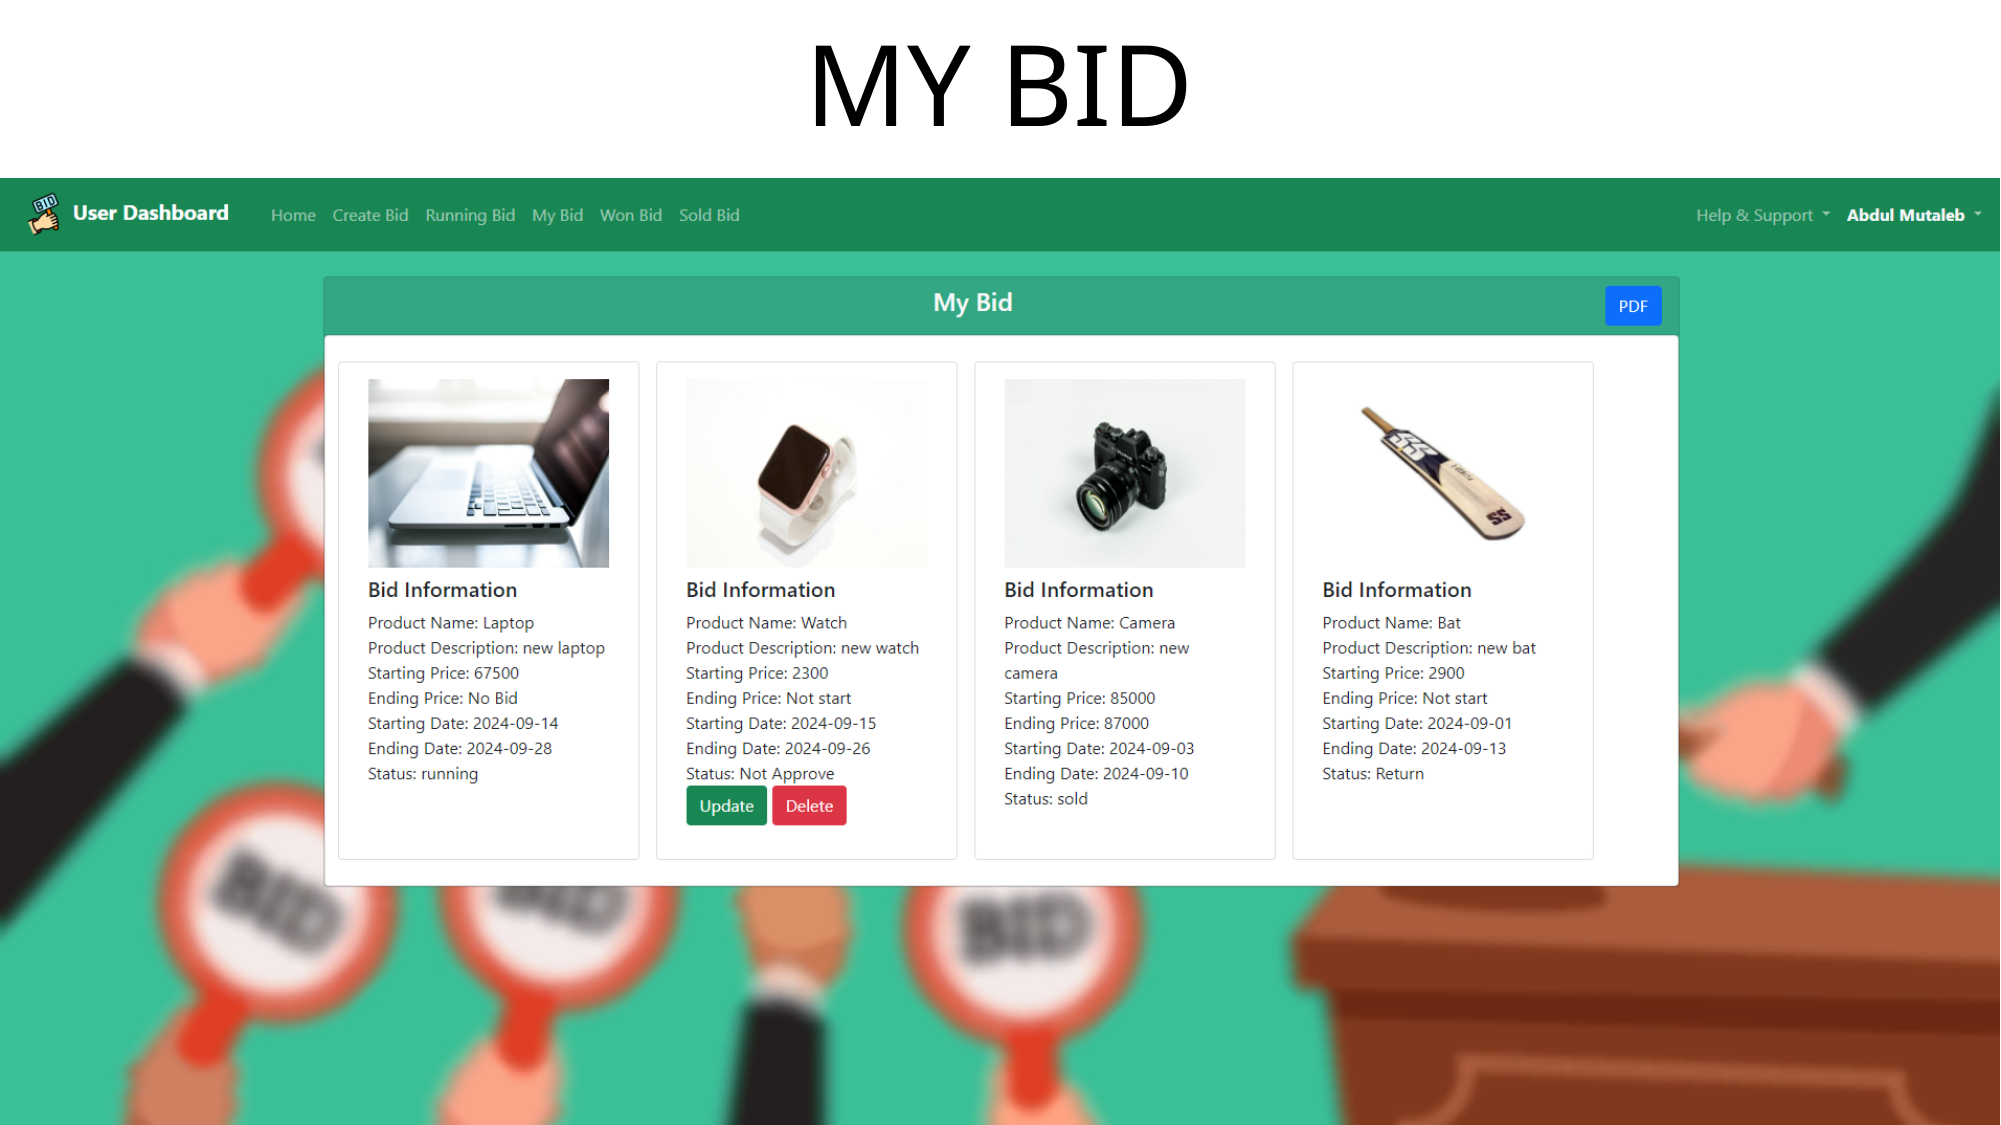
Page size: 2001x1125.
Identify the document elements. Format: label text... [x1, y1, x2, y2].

title My Bid [174, 0, 1825, 178]
picture [0, 179, 1998, 1125]
